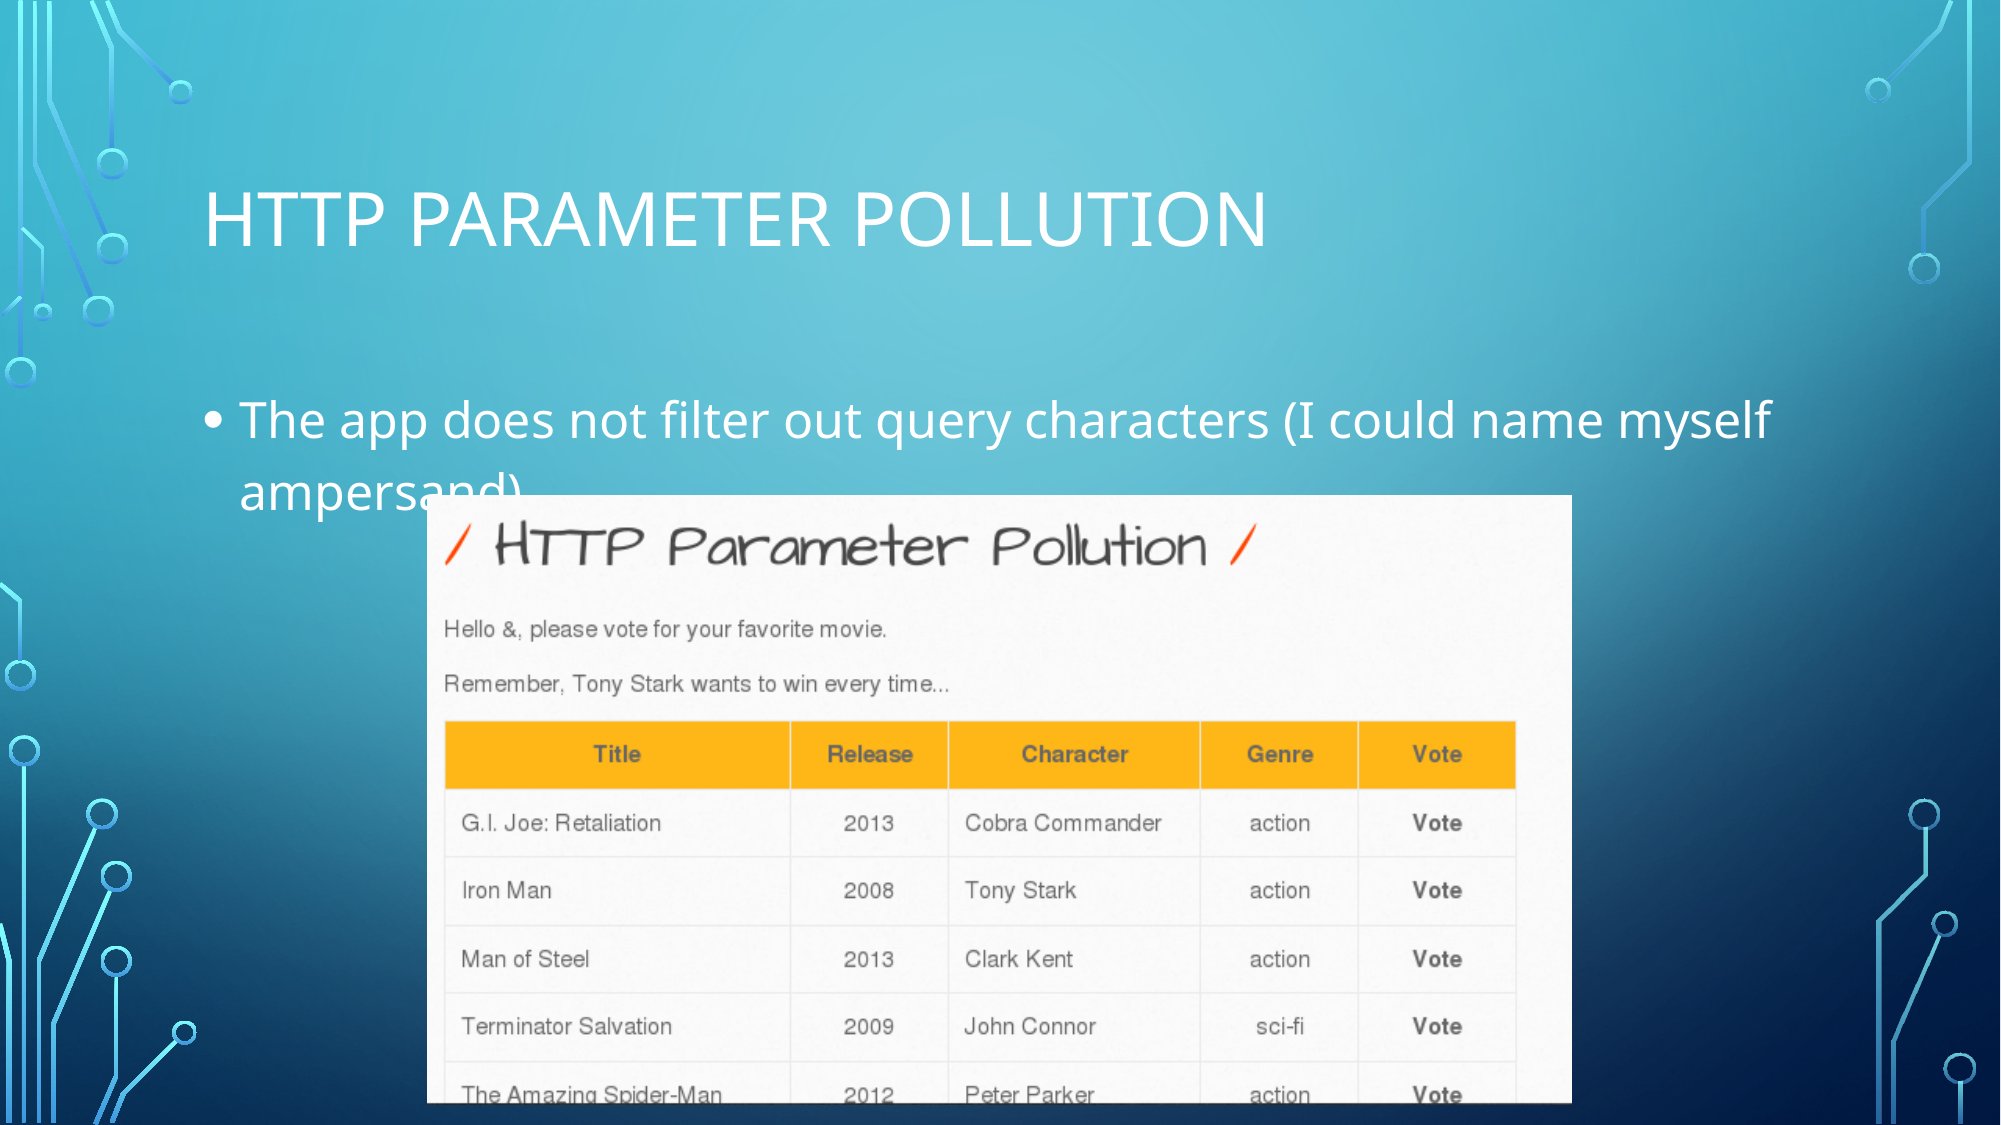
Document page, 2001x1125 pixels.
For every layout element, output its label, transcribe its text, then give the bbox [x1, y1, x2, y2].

title HTTP Parameter Pollution [187, 101, 1813, 344]
picture [427, 494, 1572, 1105]
list The app does not filter out query characters (I could name myself ampersand) [187, 369, 1813, 950]
